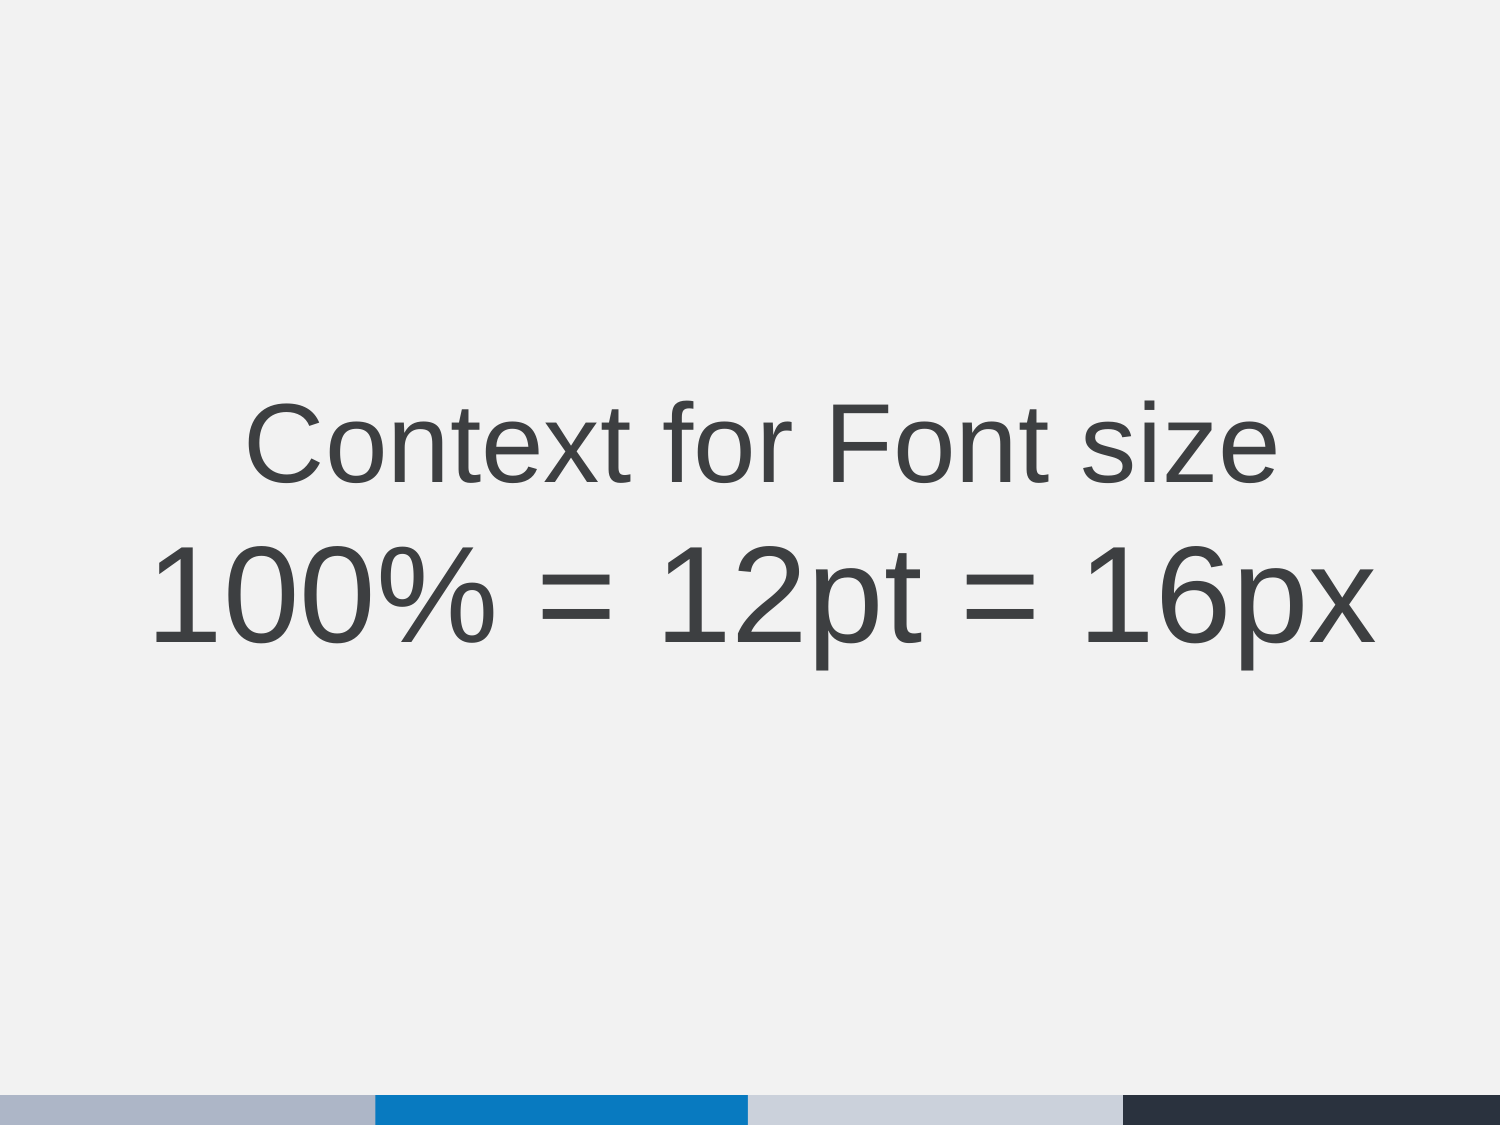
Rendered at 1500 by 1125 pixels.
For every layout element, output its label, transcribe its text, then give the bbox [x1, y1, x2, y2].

text_box Context for Font size 100% = 12pt = 16px [99, 362, 1425, 726]
